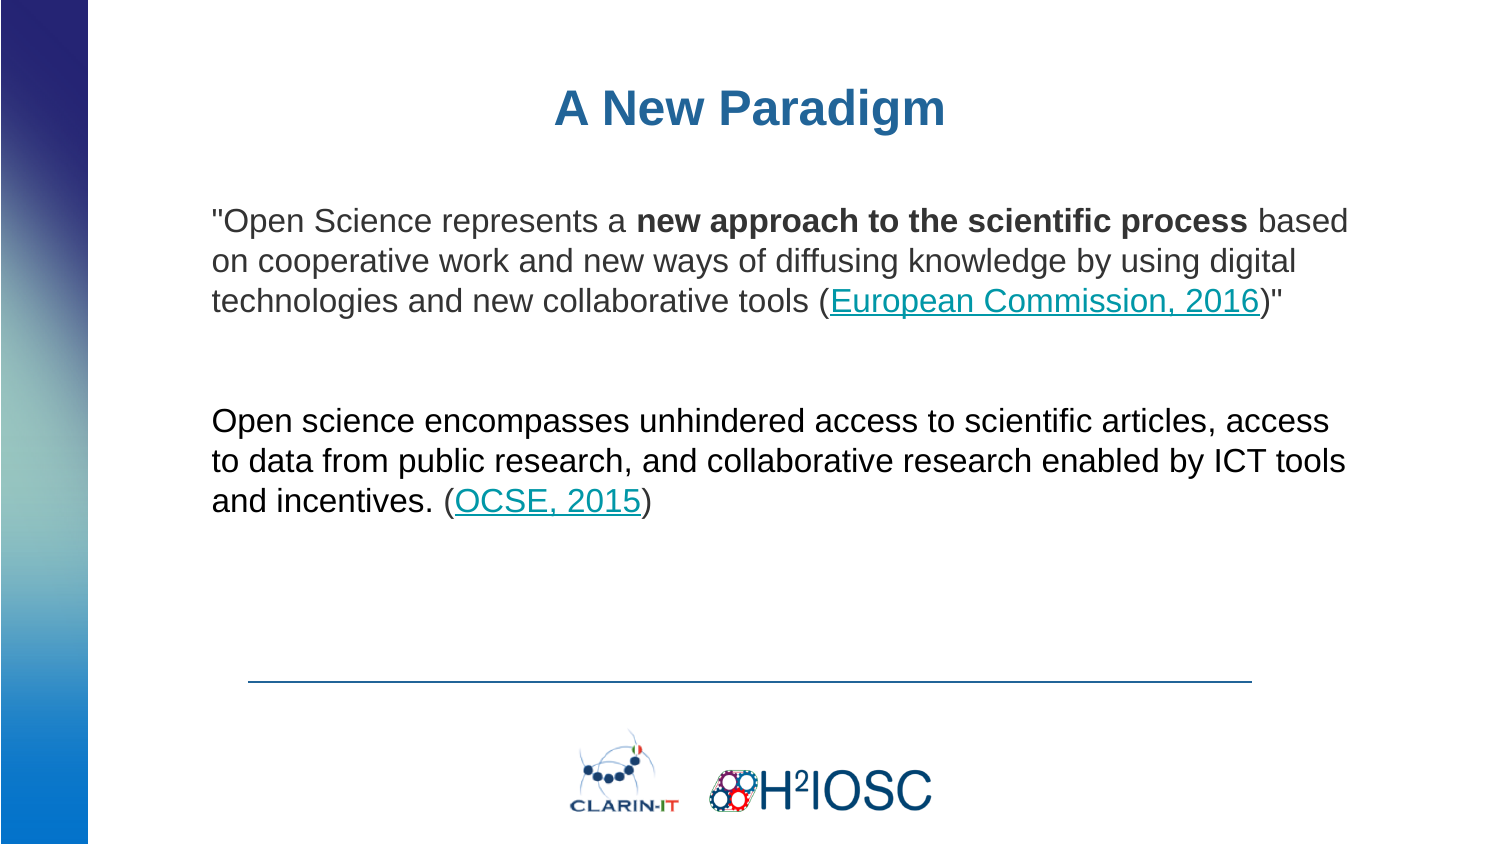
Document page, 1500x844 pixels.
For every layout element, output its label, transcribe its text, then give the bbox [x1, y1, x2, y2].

title A New Paradigm [282, 51, 1218, 162]
picture [1, 0, 89, 844]
text_box "Open Science represents a new approach to the scientific process based on cooperative work and new ways of diffusing knowledge by using digital technologies and new collaborative tools (European Commission, 2016)" Open science encompasses unhindered access to scientific articles, access to data from public research, and collaborative research enabled by ICT tools and incentives. (OCSE, 2015) [196, 184, 1377, 626]
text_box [564, 704, 936, 826]
